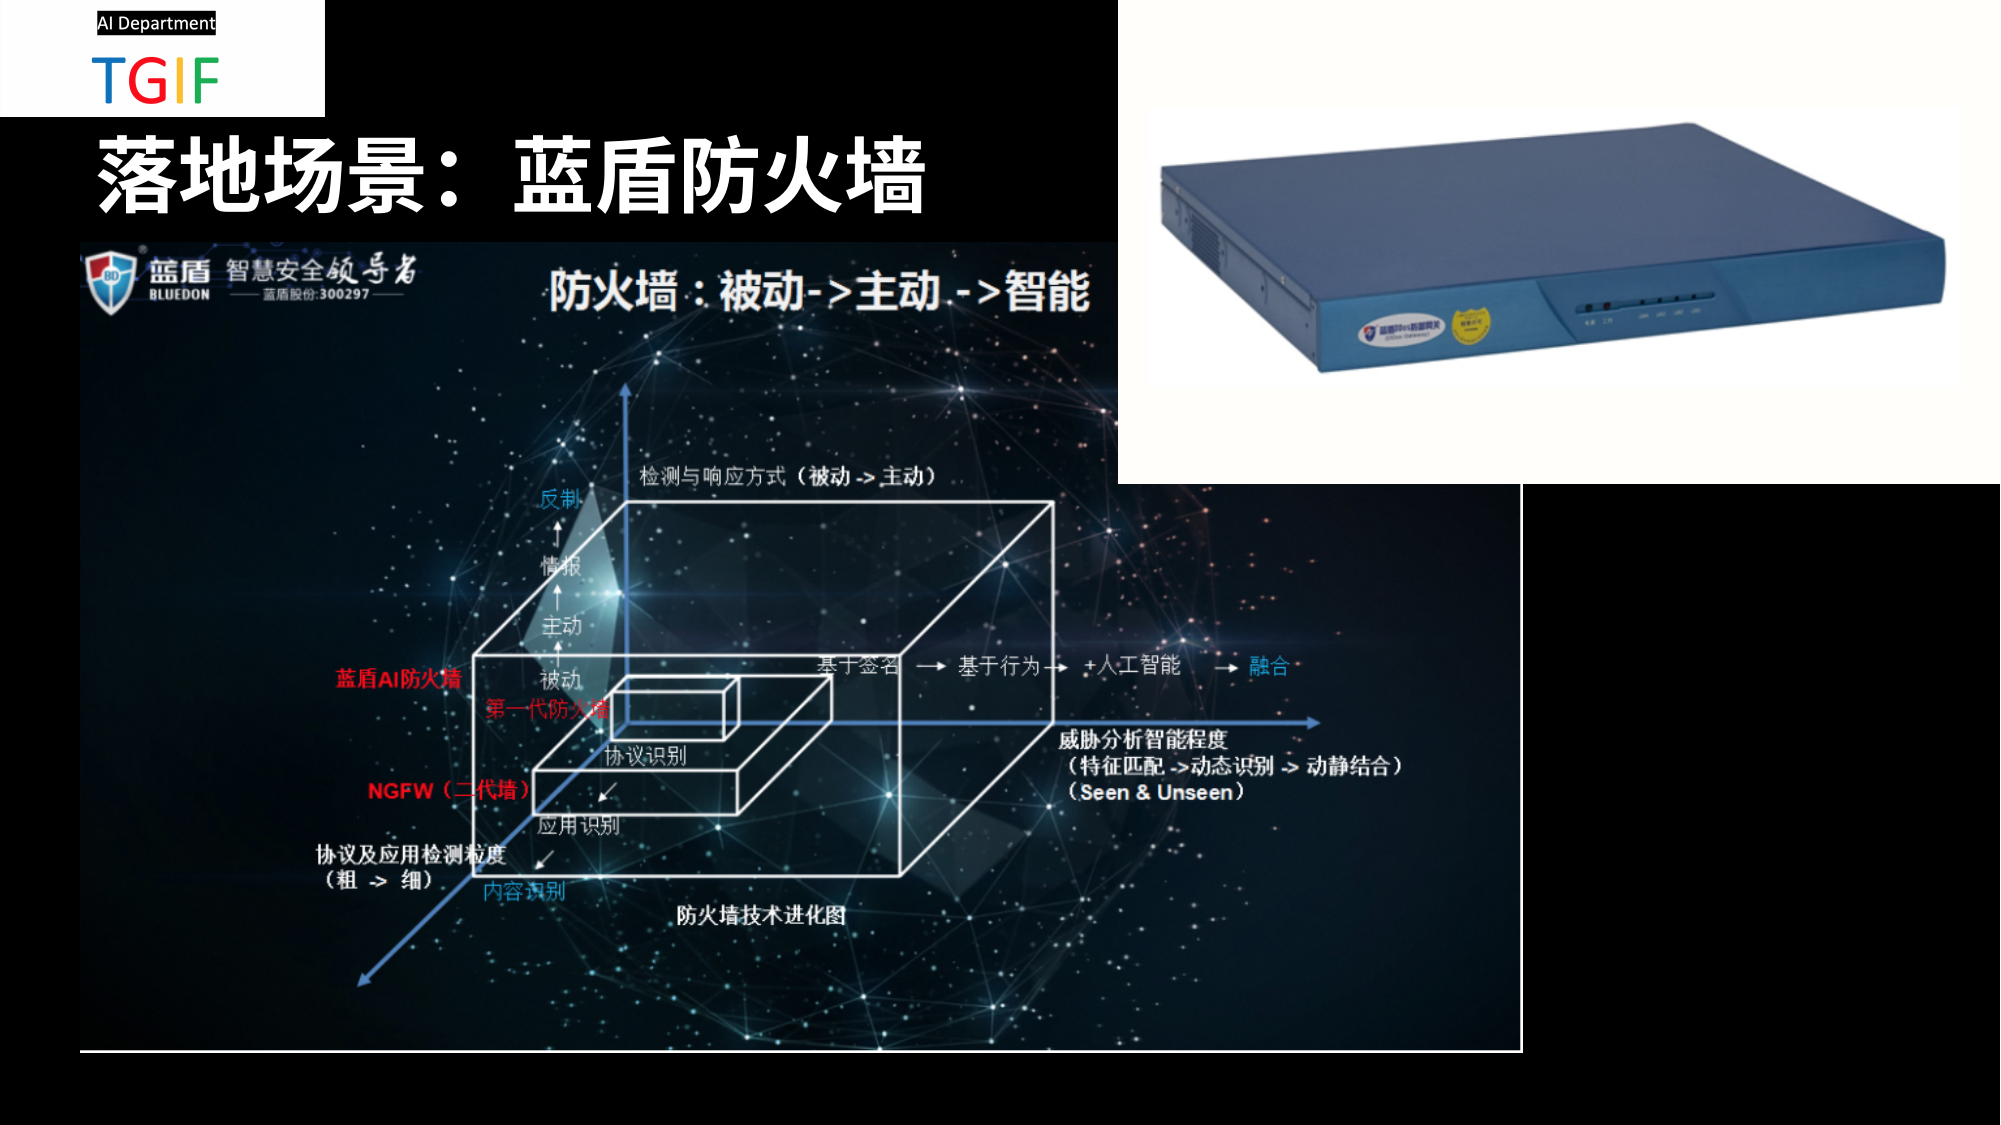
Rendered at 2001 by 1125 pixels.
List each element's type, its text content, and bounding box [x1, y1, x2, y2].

picture [80, 0, 2000, 1053]
text_box 落地场景：蓝盾防火墙 [80, 126, 1118, 242]
picture [0, 0, 325, 117]
